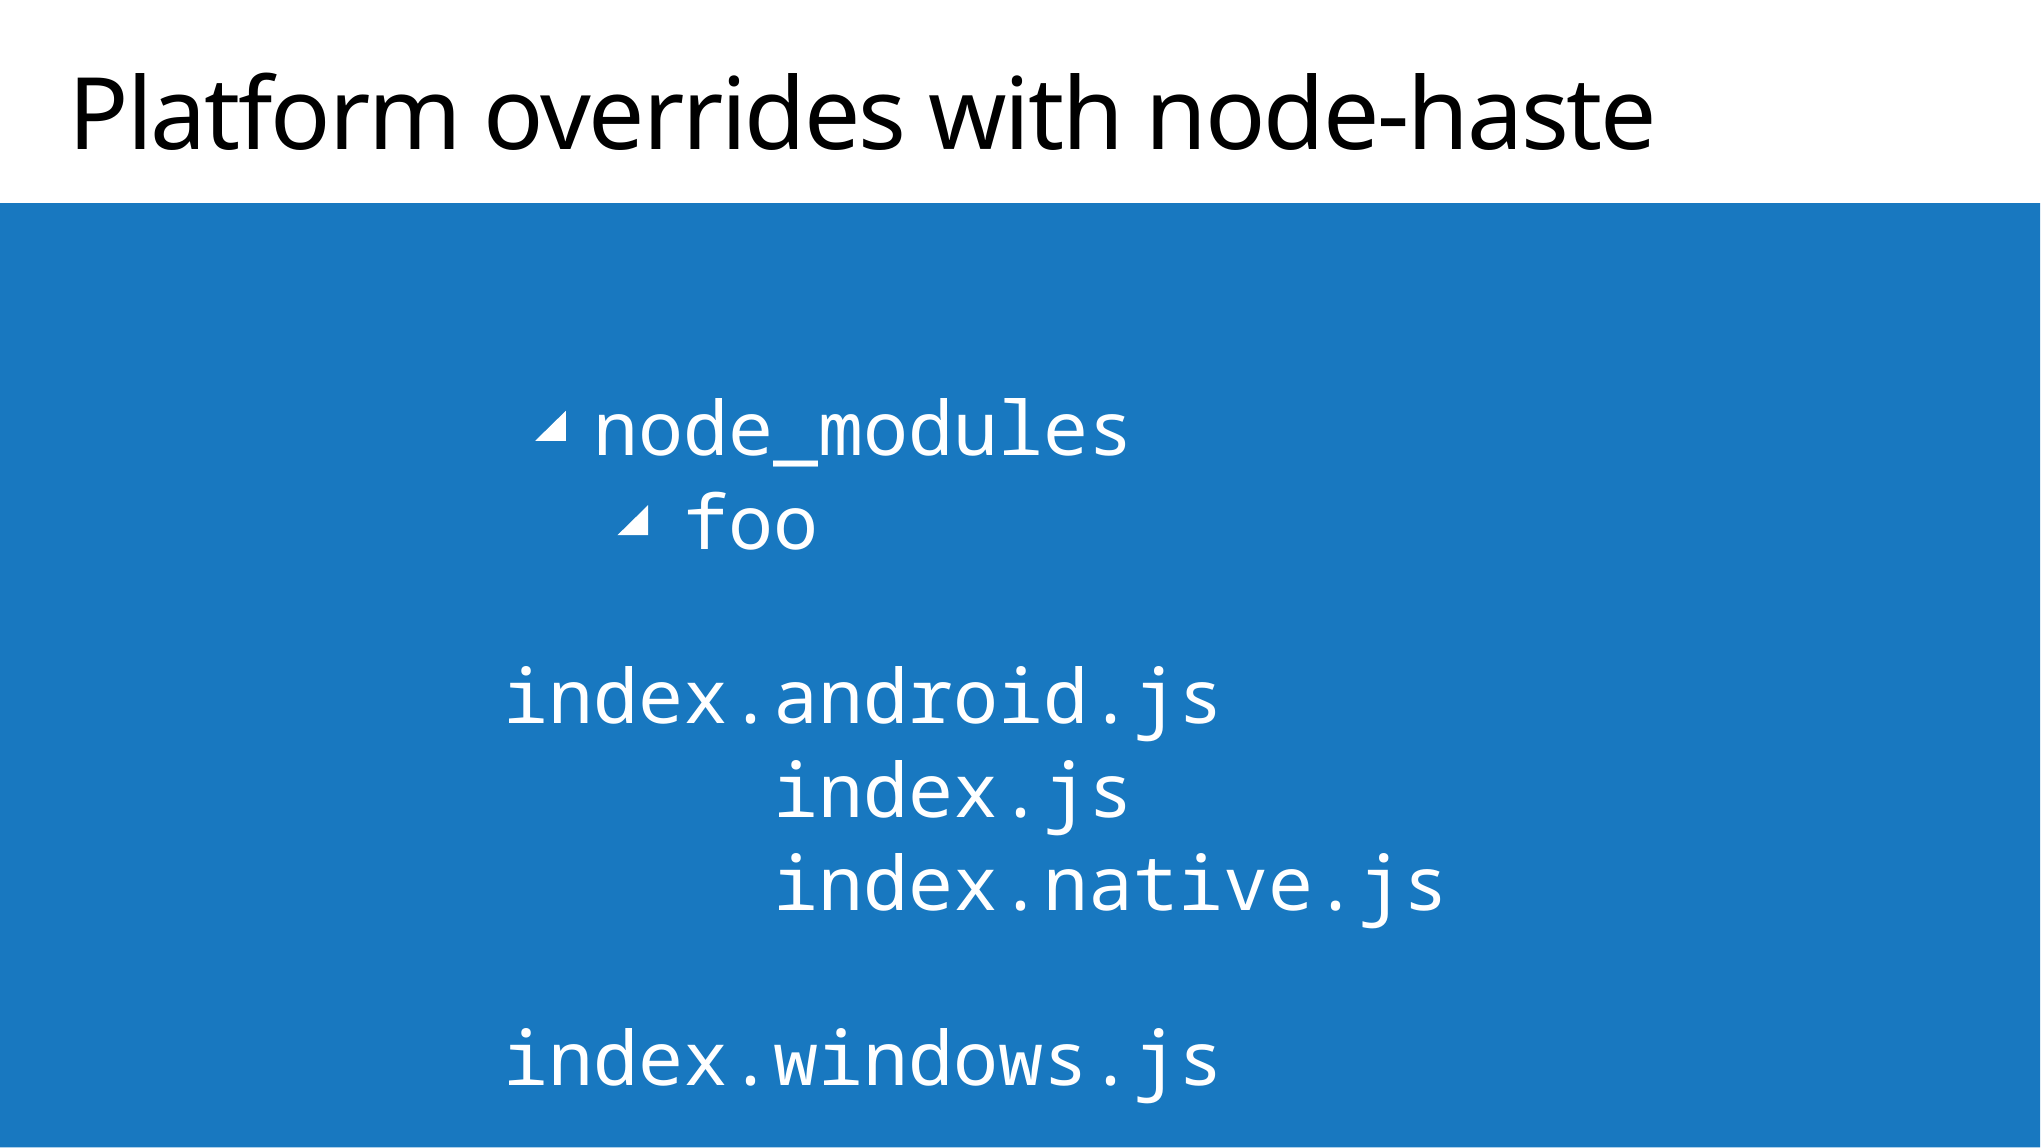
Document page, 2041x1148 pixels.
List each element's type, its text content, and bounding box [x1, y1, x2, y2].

title Platform overrides with node-haste [45, 48, 1996, 199]
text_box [488, 383, 1486, 953]
text_box [0, 202, 2041, 1148]
